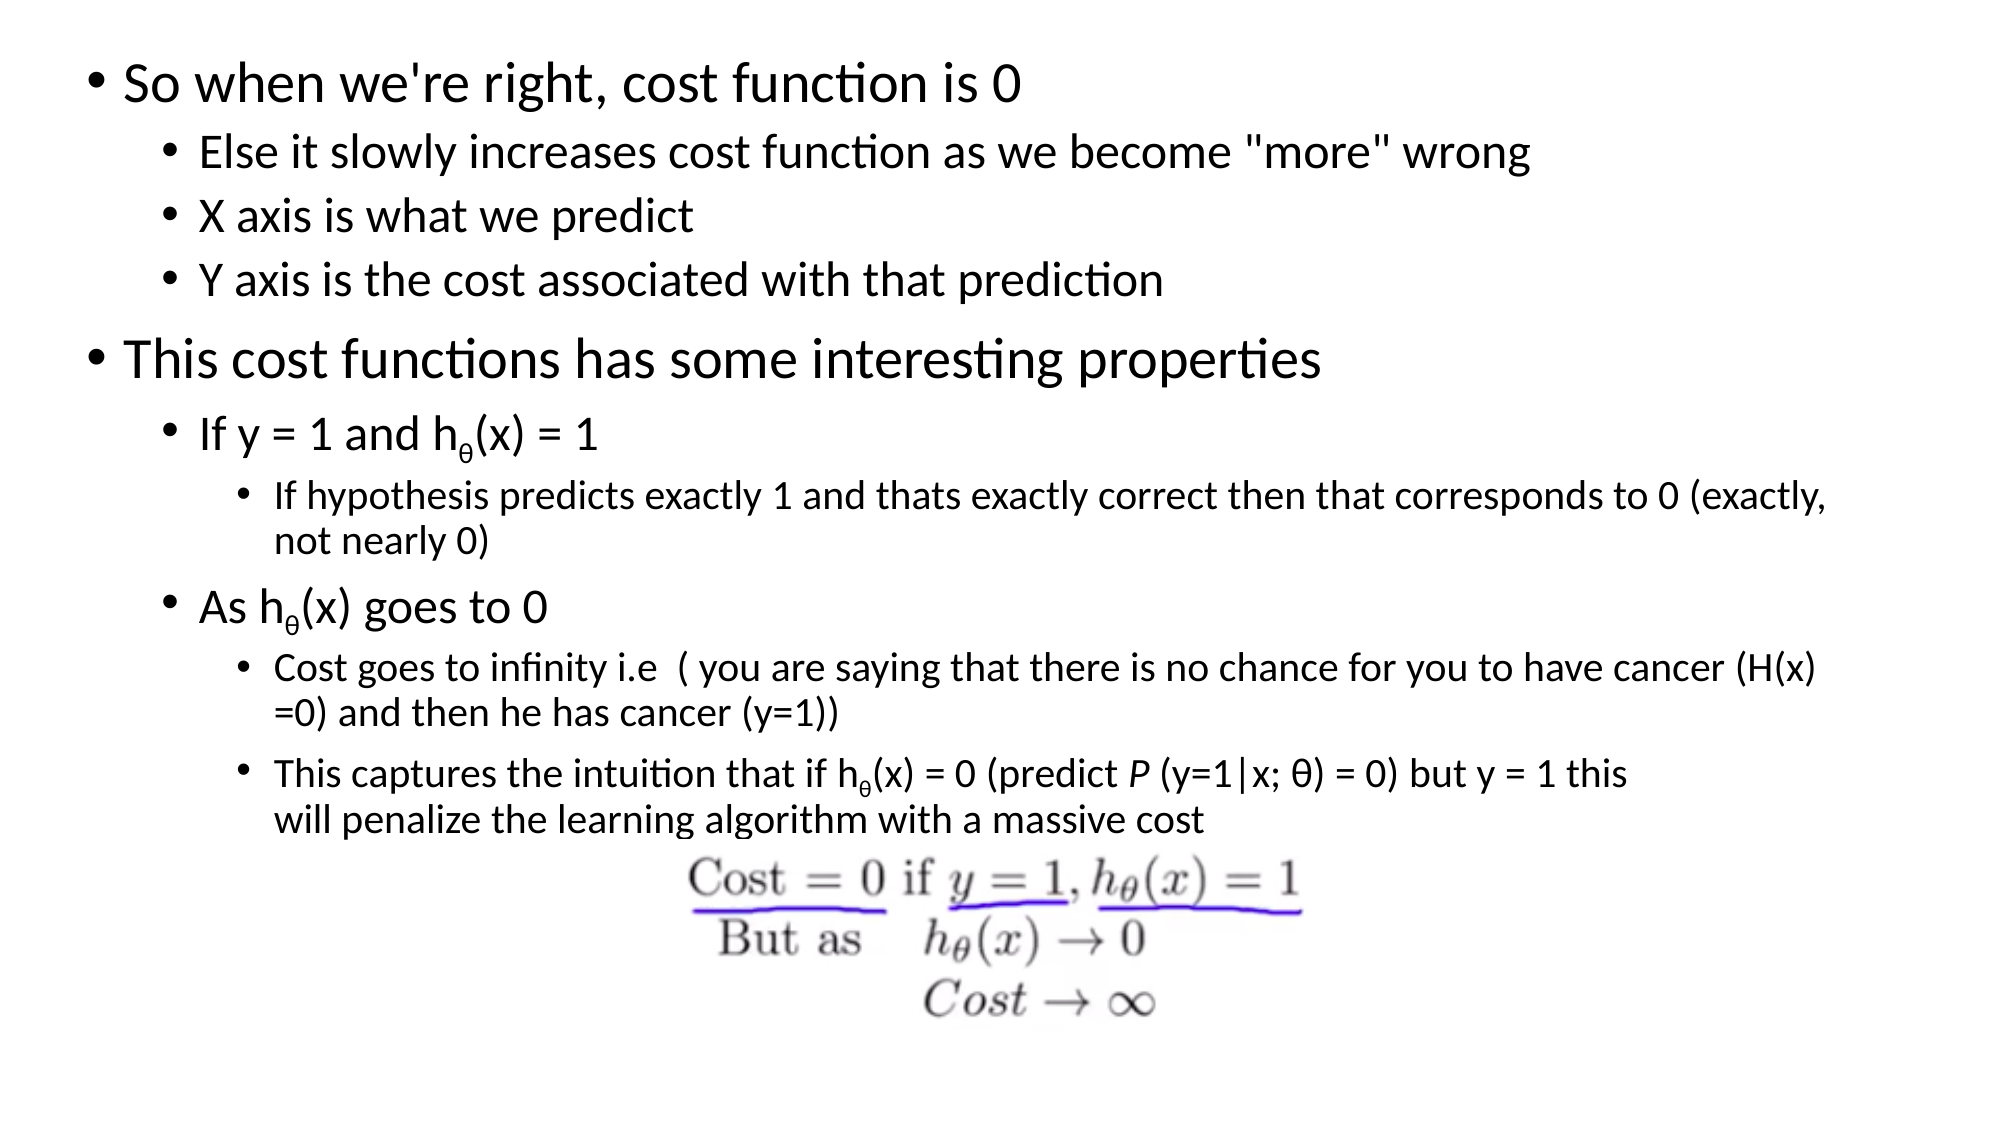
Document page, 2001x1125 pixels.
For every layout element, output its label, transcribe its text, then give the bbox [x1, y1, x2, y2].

picture [643, 839, 1427, 1036]
list So when we're right, cost function is 0 Else it slowly increases cost function as we become "more" wrong X axis is what we predict Y axis is the cost associated with that prediction This cost functions has some interesting properties If y = 1 and hθ(x) = 1 If hypothesis predicts exactly 1 and thats exactly correct then that corresponds to 0 (exactly, not nearly 0) As hθ(x) goes to 0 Cost goes to infinity i.e ( you are saying that there is no chance for you to have cancer (H(x) =0) and then he has cancer (y=1)) This captures the intuition that if hθ(x) = 0 (predict P (y=1|x; θ) = 0) but y = 1 this will penalize the learning algorithm with a massive cost [71, 44, 1863, 1125]
